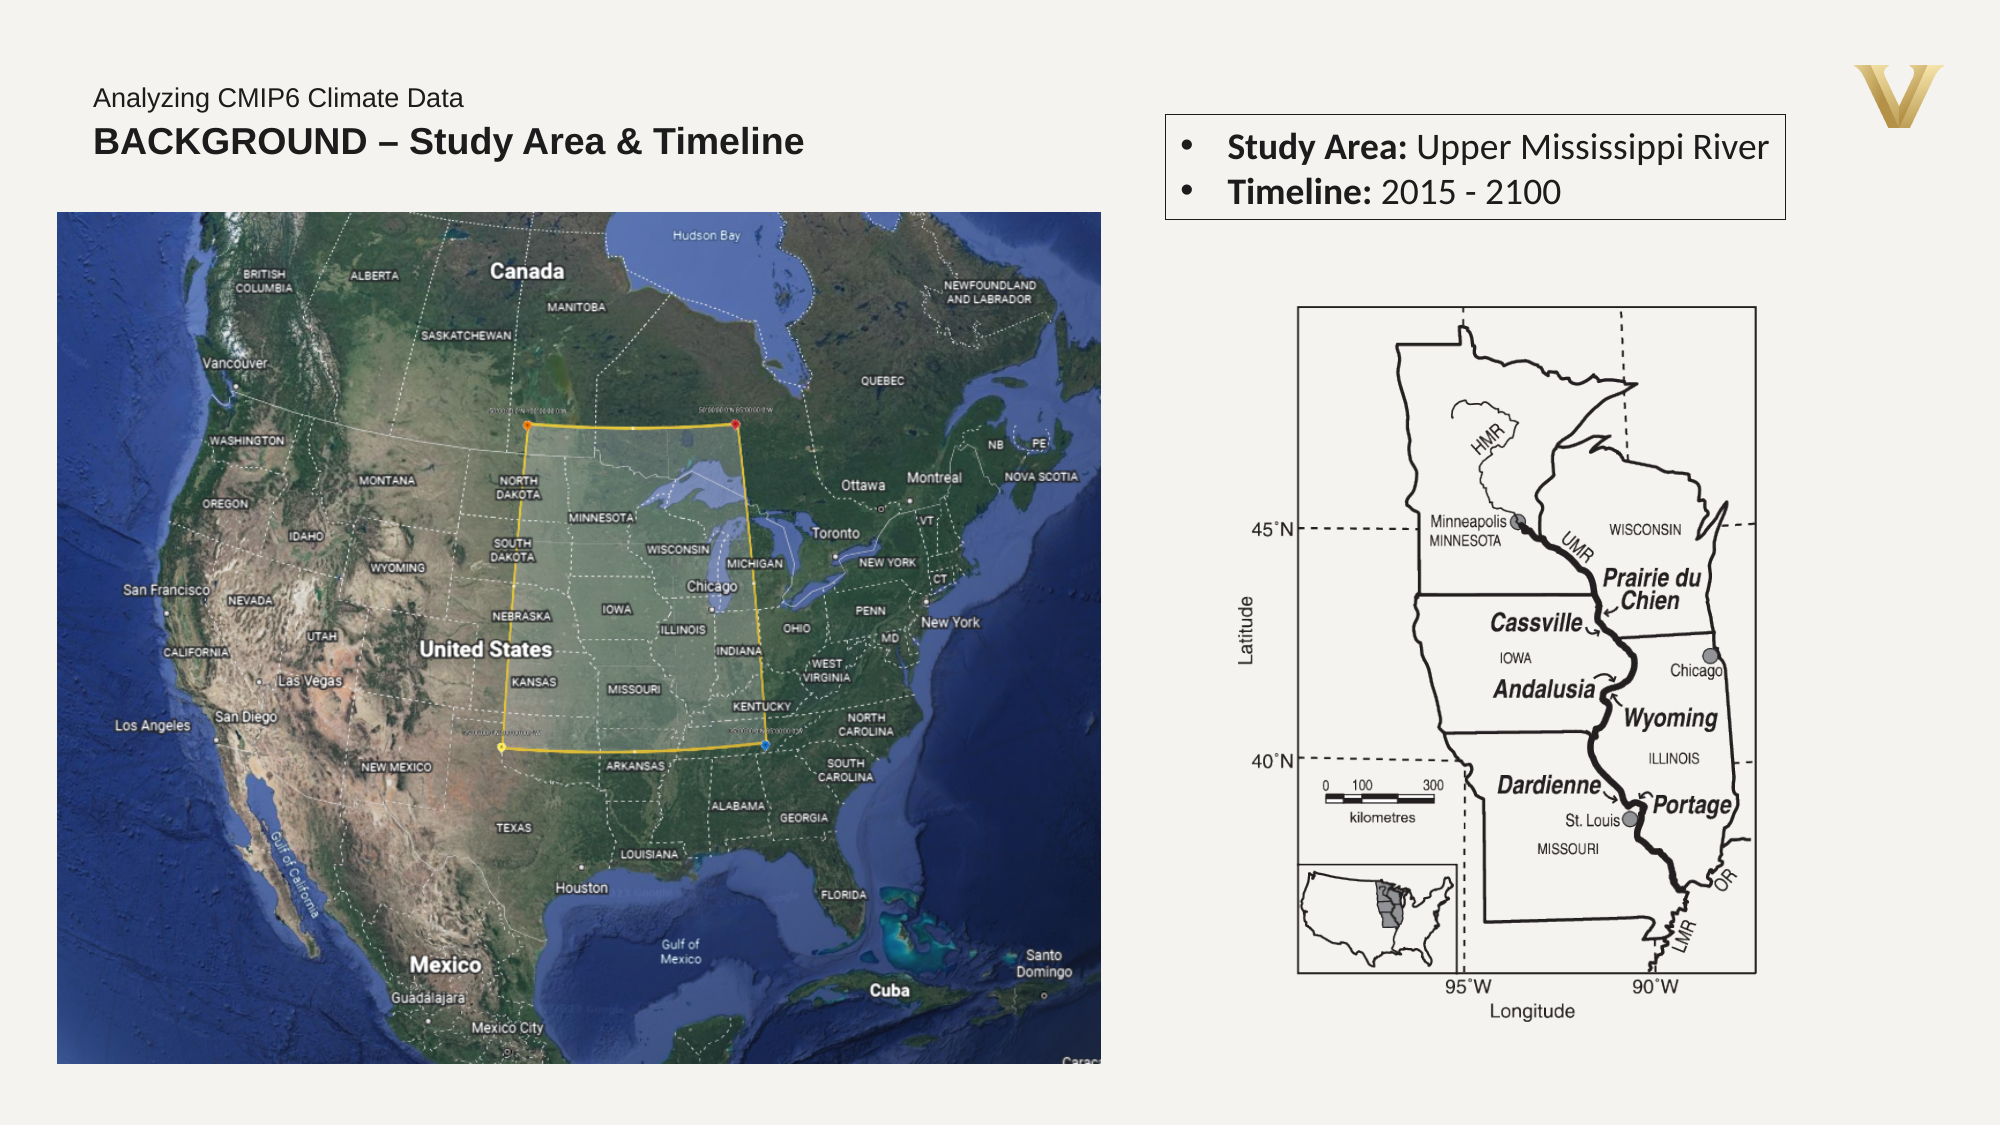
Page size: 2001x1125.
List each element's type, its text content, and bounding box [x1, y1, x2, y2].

picture [1237, 304, 1757, 1024]
picture [57, 212, 1101, 1065]
picture [1854, 65, 1944, 128]
text_box Study Area: Upper Mississippi River Timeline: 2015 - 2100 [1165, 114, 1786, 220]
list BACKGROUND – Study Area & Timeline [78, 114, 1000, 210]
list Analyzing CMIP6 Climate Data [78, 39, 1000, 114]
